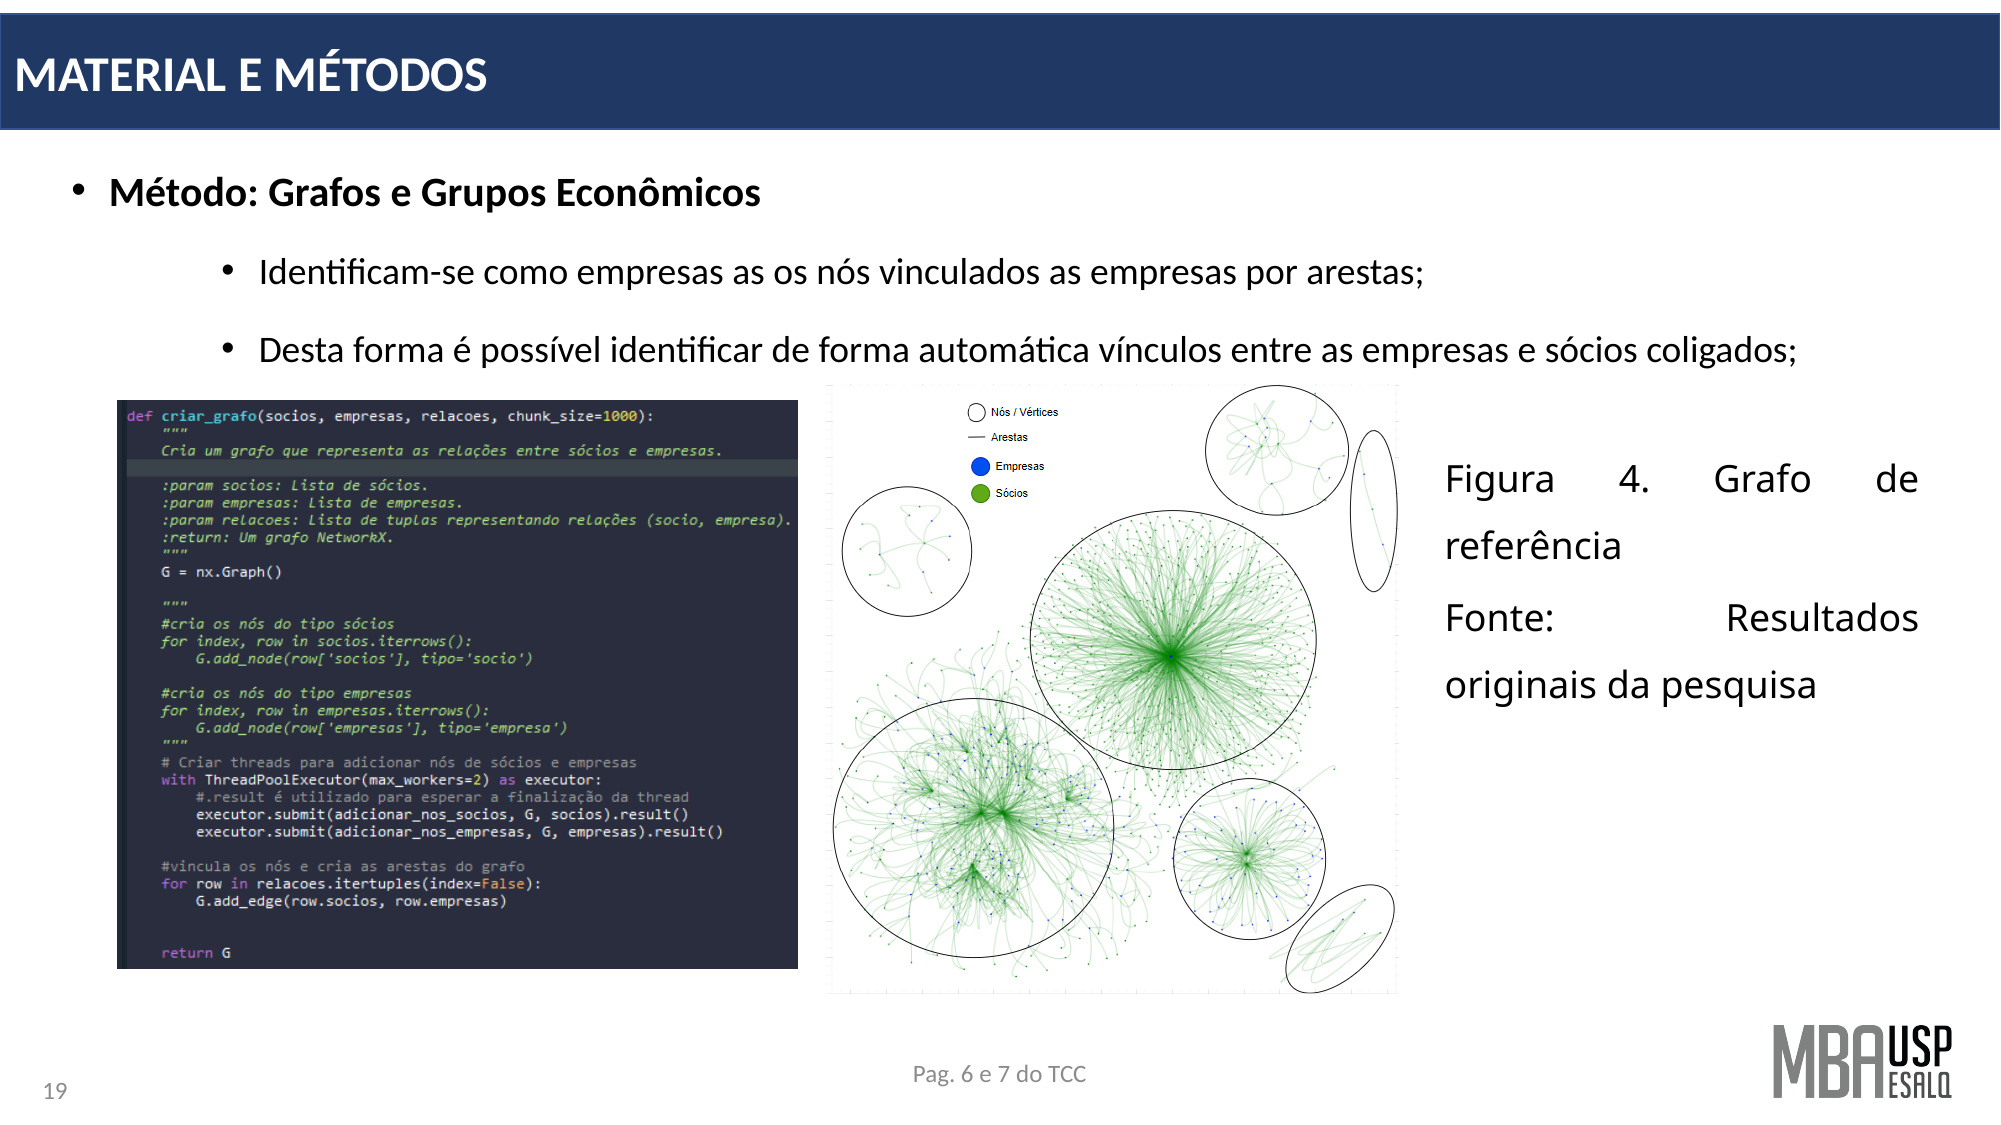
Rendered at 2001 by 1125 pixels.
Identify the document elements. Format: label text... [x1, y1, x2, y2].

picture [117, 400, 798, 969]
text_box Método: Grafos e Grupos Econômicos Identificam-se como empresas as os nós vinculados as empresas por arestas; Desta forma é possível identificar de forma automática vínculos entre as empresas e sócios coligados; [56, 131, 1935, 385]
picture [1765, 1021, 1960, 1102]
text_box MATERIAL E MÉTODOS [0, 13, 2000, 130]
picture [826, 384, 1399, 994]
text_box Figura 4. Grafo de referência Fonte: Resultados originais da pesquisa [1429, 424, 1935, 714]
text_box 19 [12, 1059, 83, 1120]
footer Pag. 6 e 7 do TCC [662, 1042, 1338, 1103]
